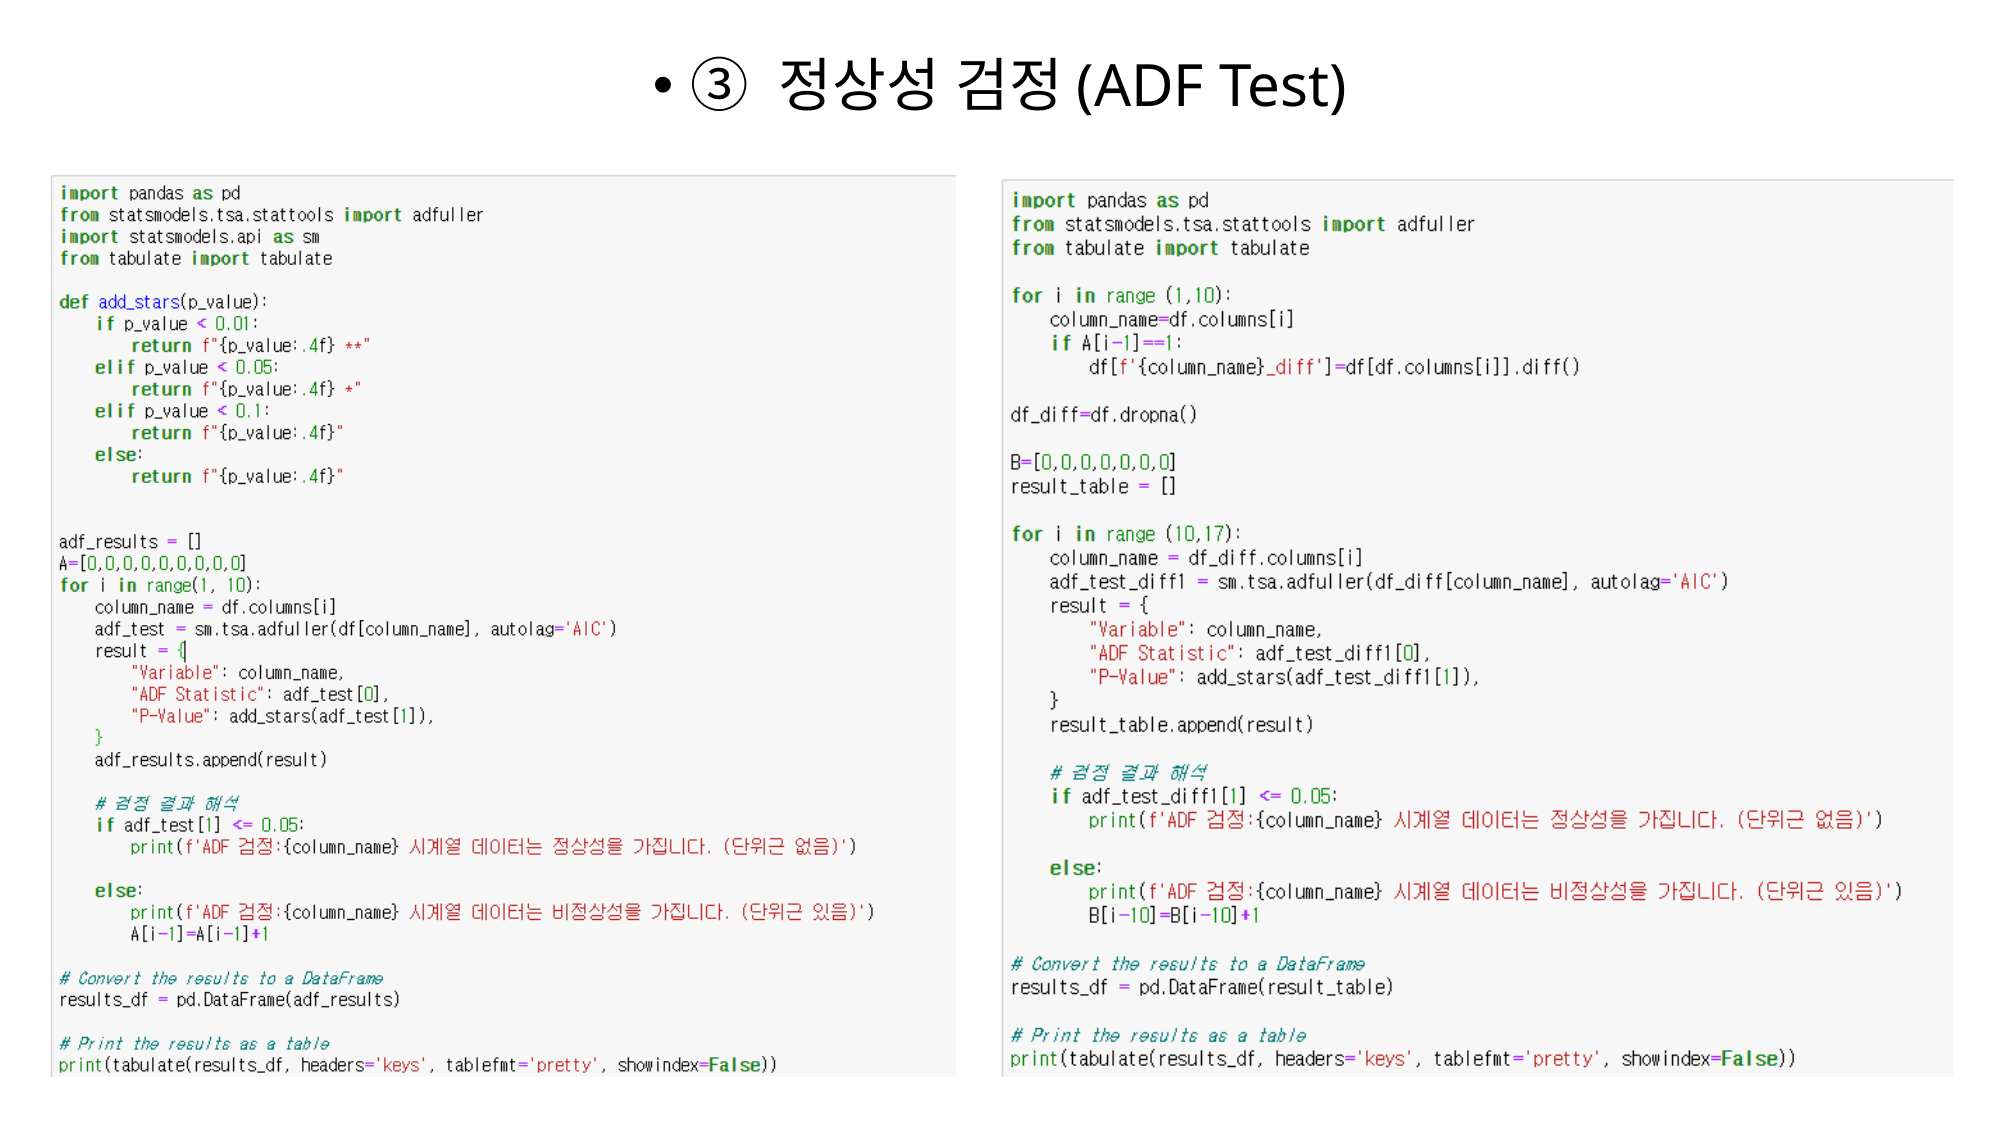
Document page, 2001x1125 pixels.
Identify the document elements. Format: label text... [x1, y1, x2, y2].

picture [48, 172, 956, 1077]
list ③ 정상성 검정(ADF Test) [137, 48, 1863, 139]
picture [999, 172, 1954, 1077]
